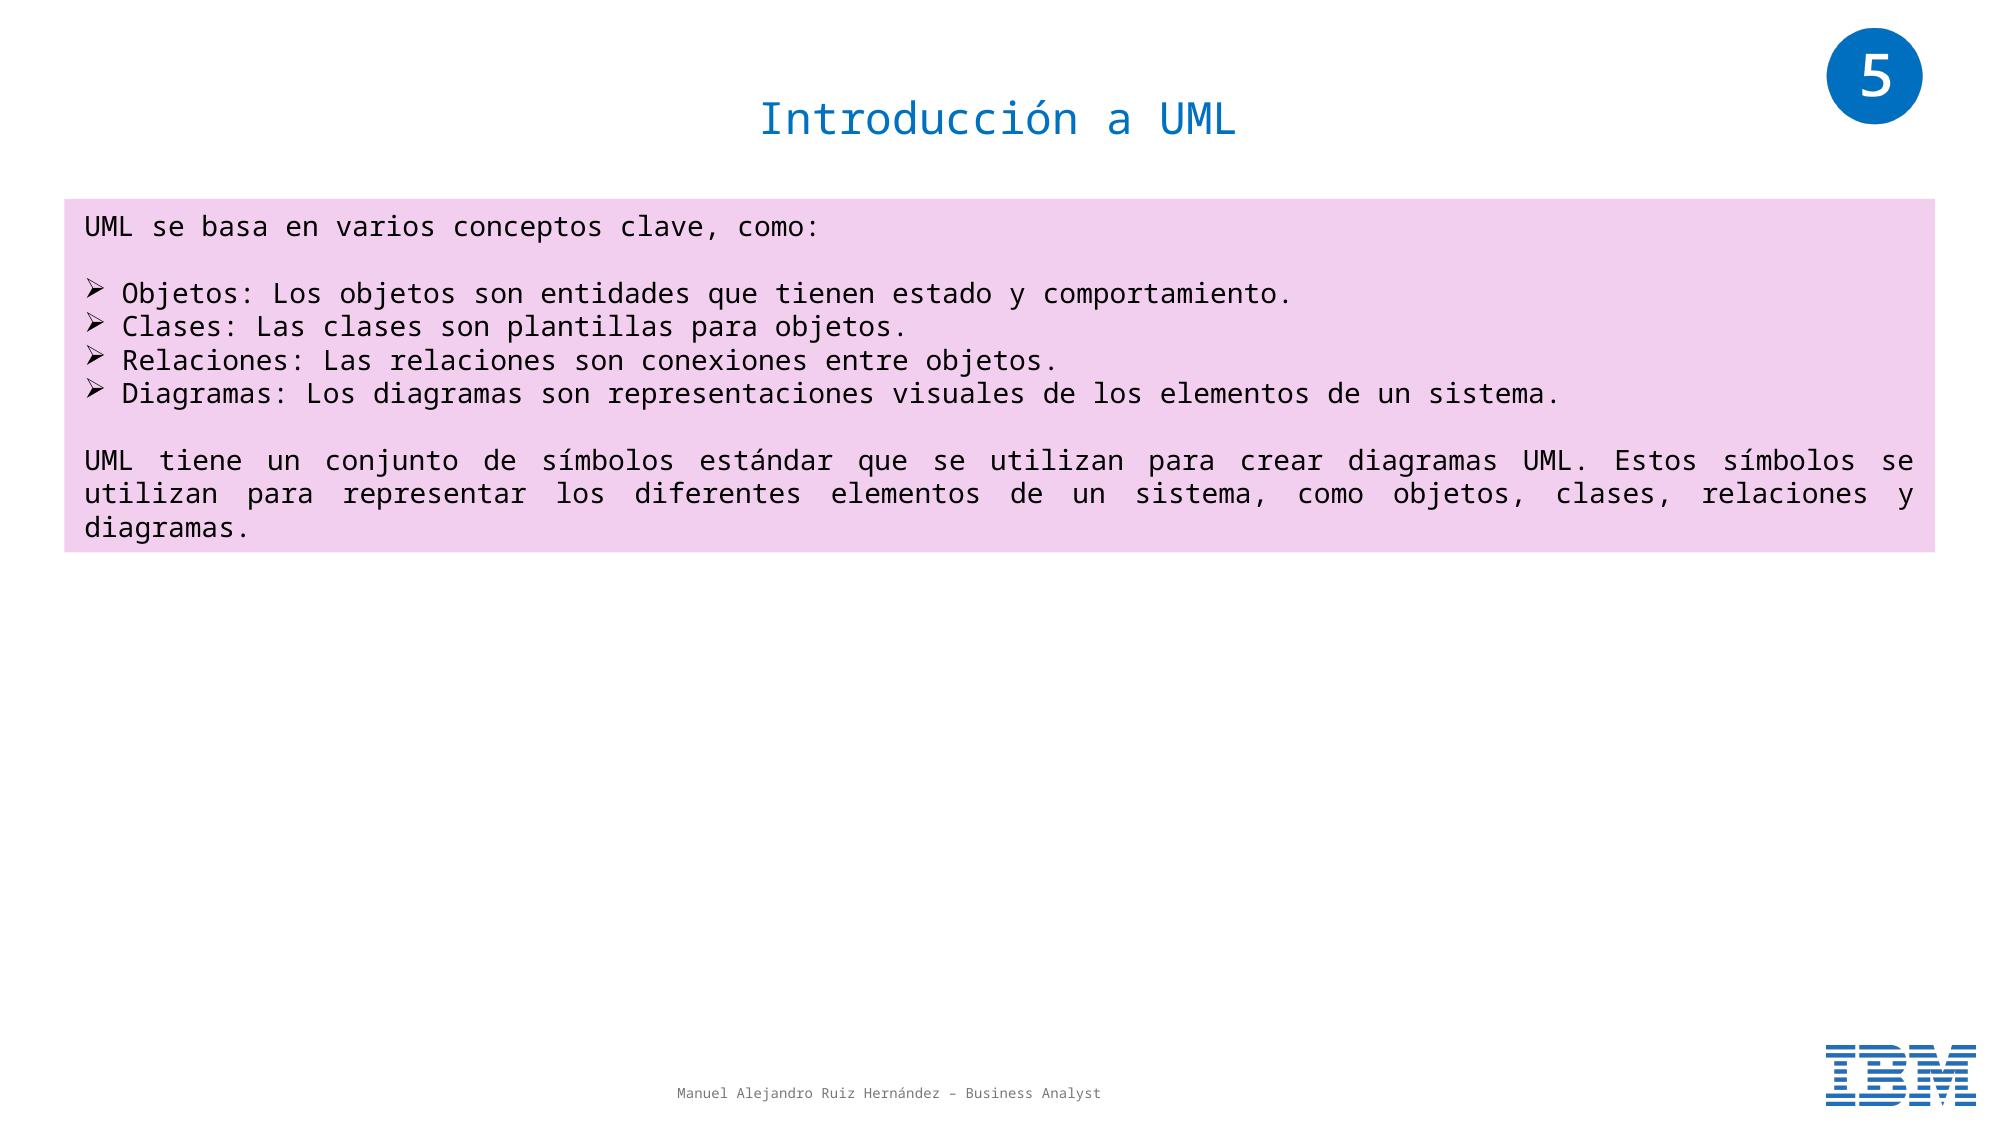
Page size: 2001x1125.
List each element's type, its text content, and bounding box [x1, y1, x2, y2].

picture [1813, 15, 1936, 138]
footer Manuel Alejandro Ruiz Hernández – Business Analyst [662, 1063, 1338, 1124]
text_box Introducción a UML [362, 80, 1637, 154]
picture [1826, 1045, 1977, 1107]
text_box UML se basa en varios conceptos clave, como: Objetos: Los objetos son entidades que tienen estado y comportamiento. Clases: Las clases son plantillas para objetos. Relaciones: Las relaciones son conexiones entre objetos. Diagramas: Los diagramas son representaciones visuales de los elementos de un sistema. UML tiene un conjunto de símbolos estándar que se utilizan para crear diagramas UML. Estos símbolos se utilizan para representar los diferentes elementos de un sistema, como objetos, clases, relaciones y diagramas. [63, 198, 1936, 553]
